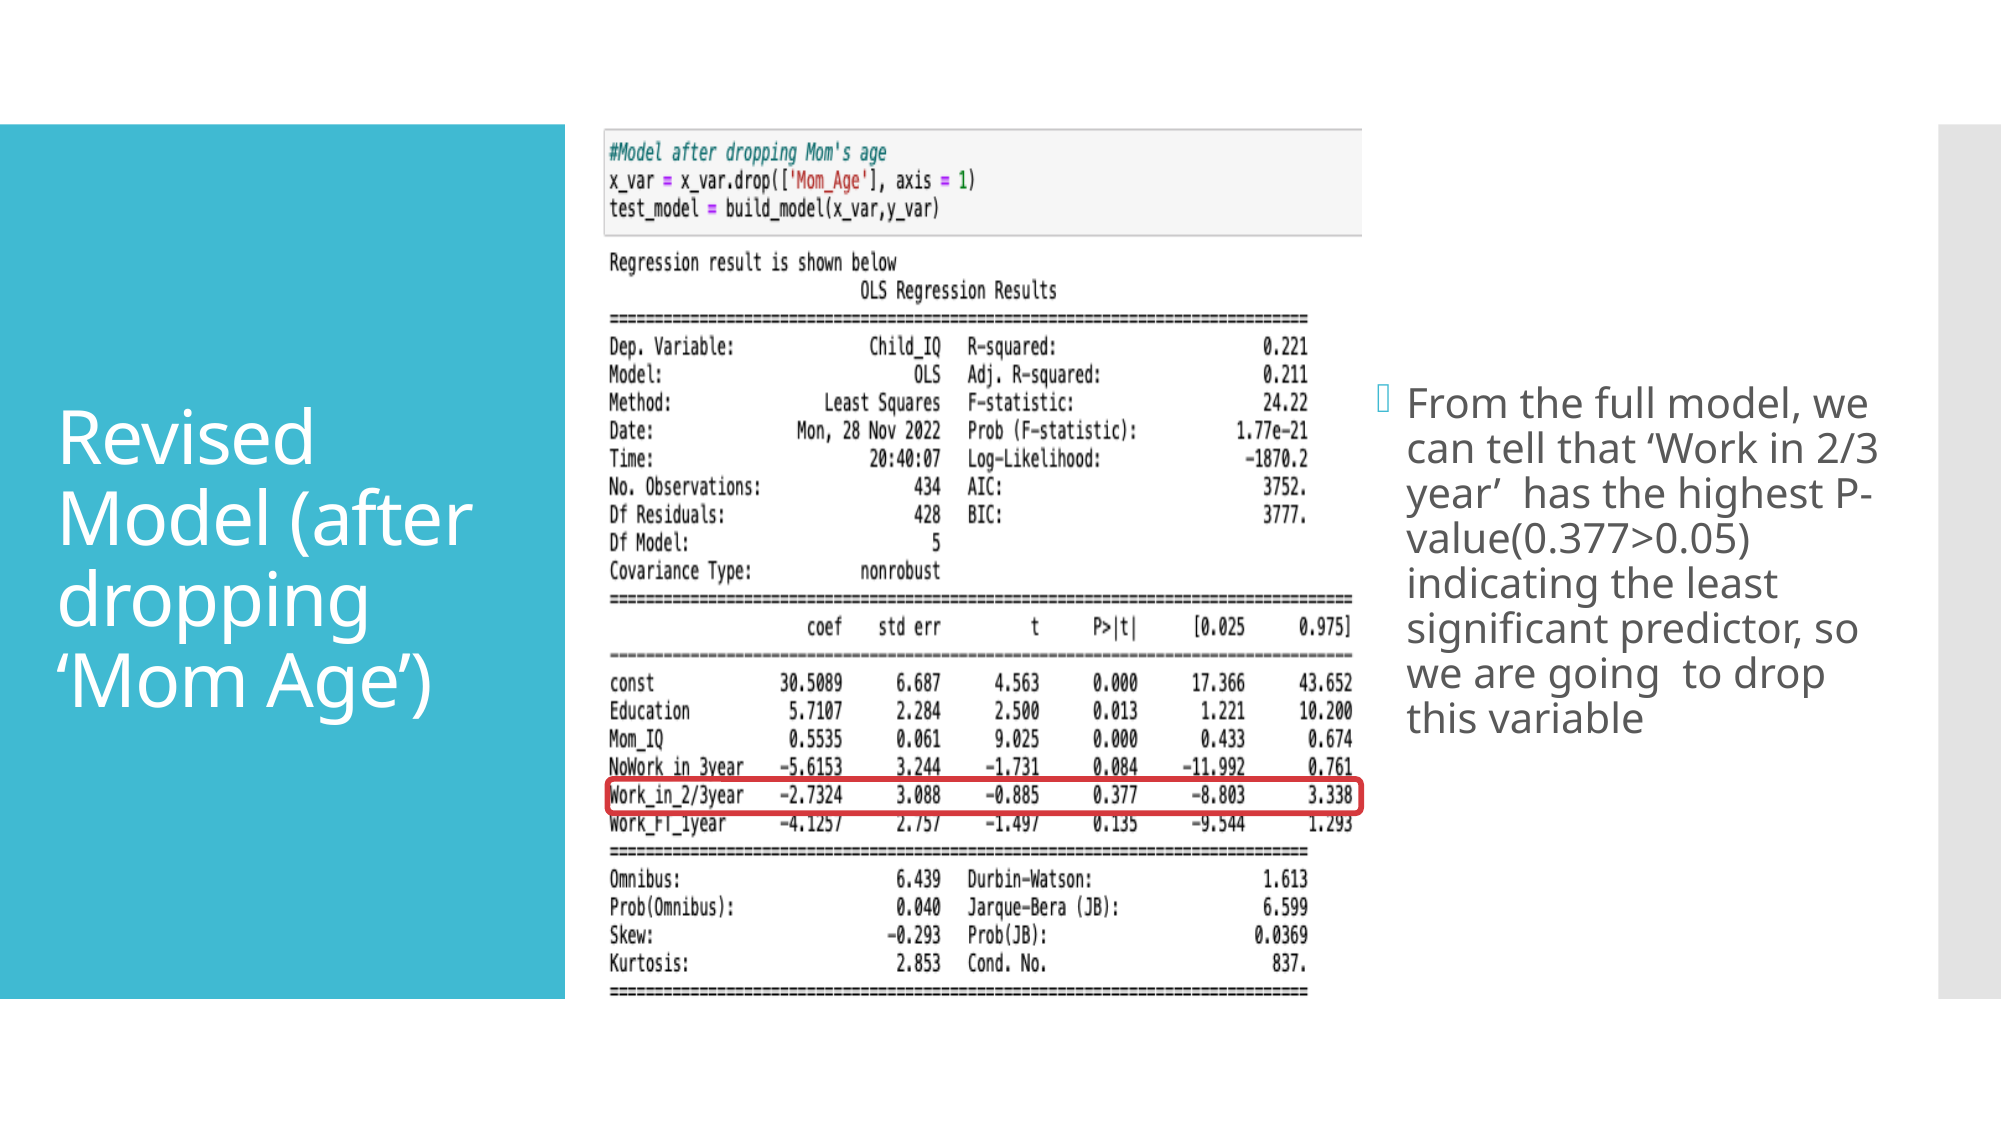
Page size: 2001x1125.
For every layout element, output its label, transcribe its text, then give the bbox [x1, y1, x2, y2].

picture [600, 120, 1362, 1005]
title Revised Model (after dropping ‘Mom Age’) [41, 184, 525, 940]
list From the full model, we can tell that ‘Work in 2/3 year’ has the highest P-value(0.377>0.05) indicating the least significant predictor, so we are going to drop this variable [1362, 121, 1914, 1004]
